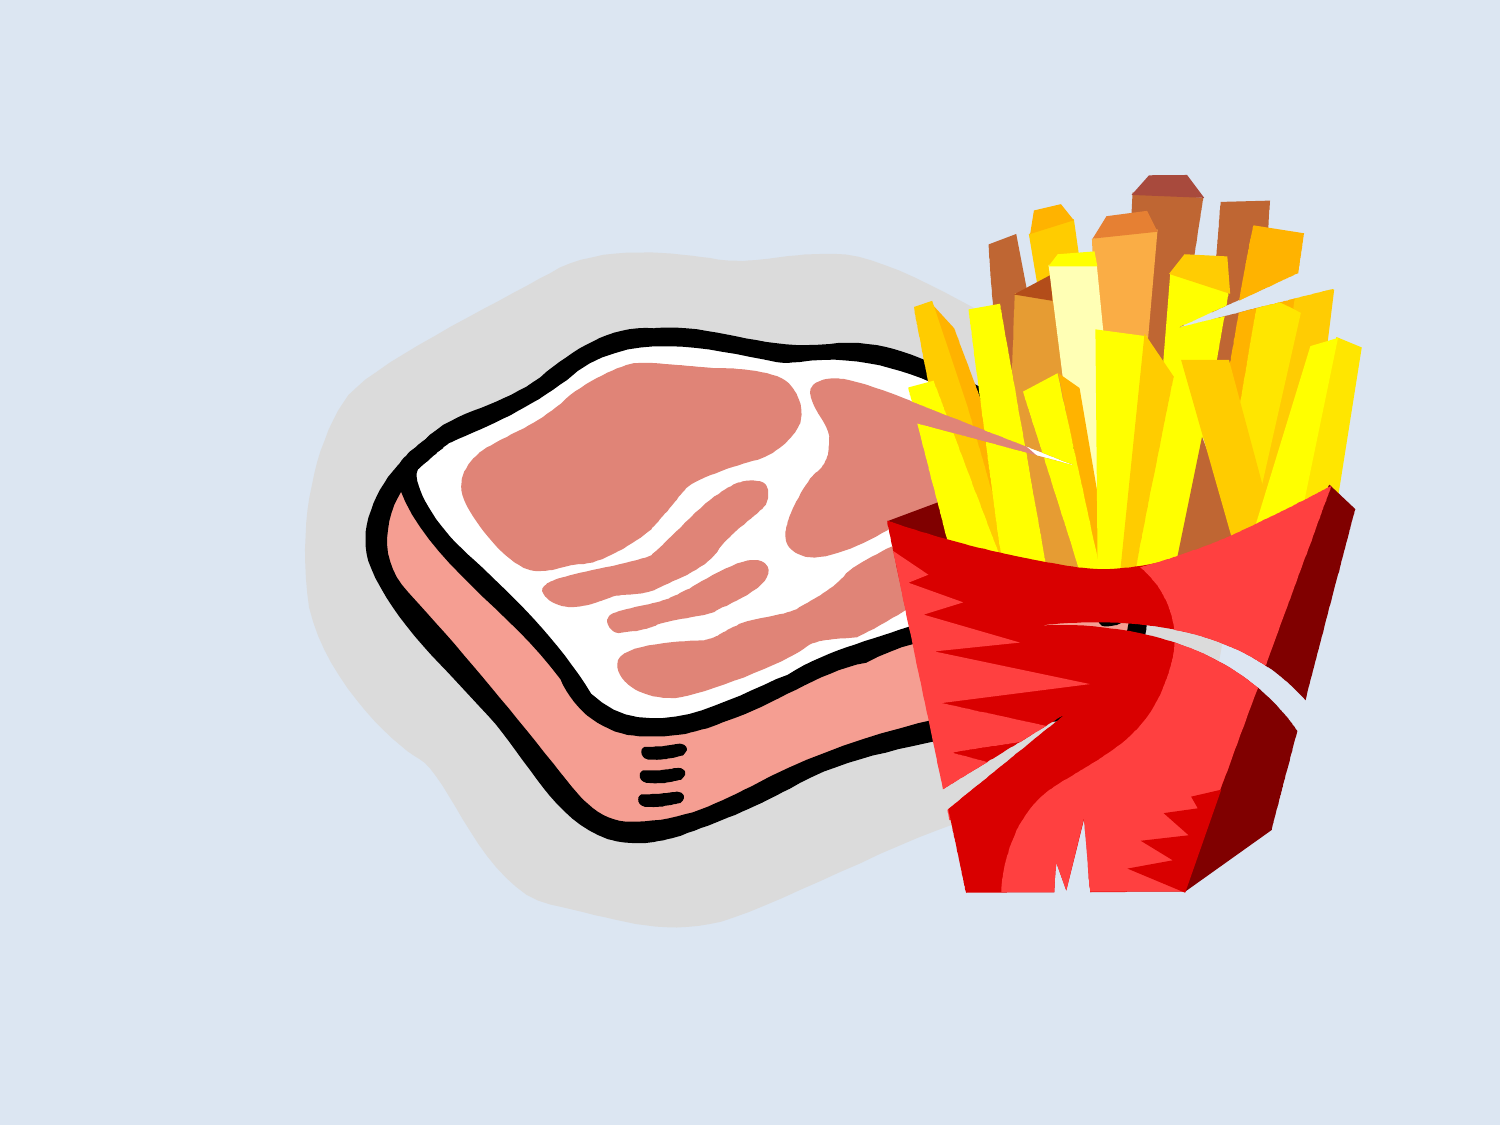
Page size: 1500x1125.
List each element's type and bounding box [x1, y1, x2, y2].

picture [304, 174, 1369, 934]
